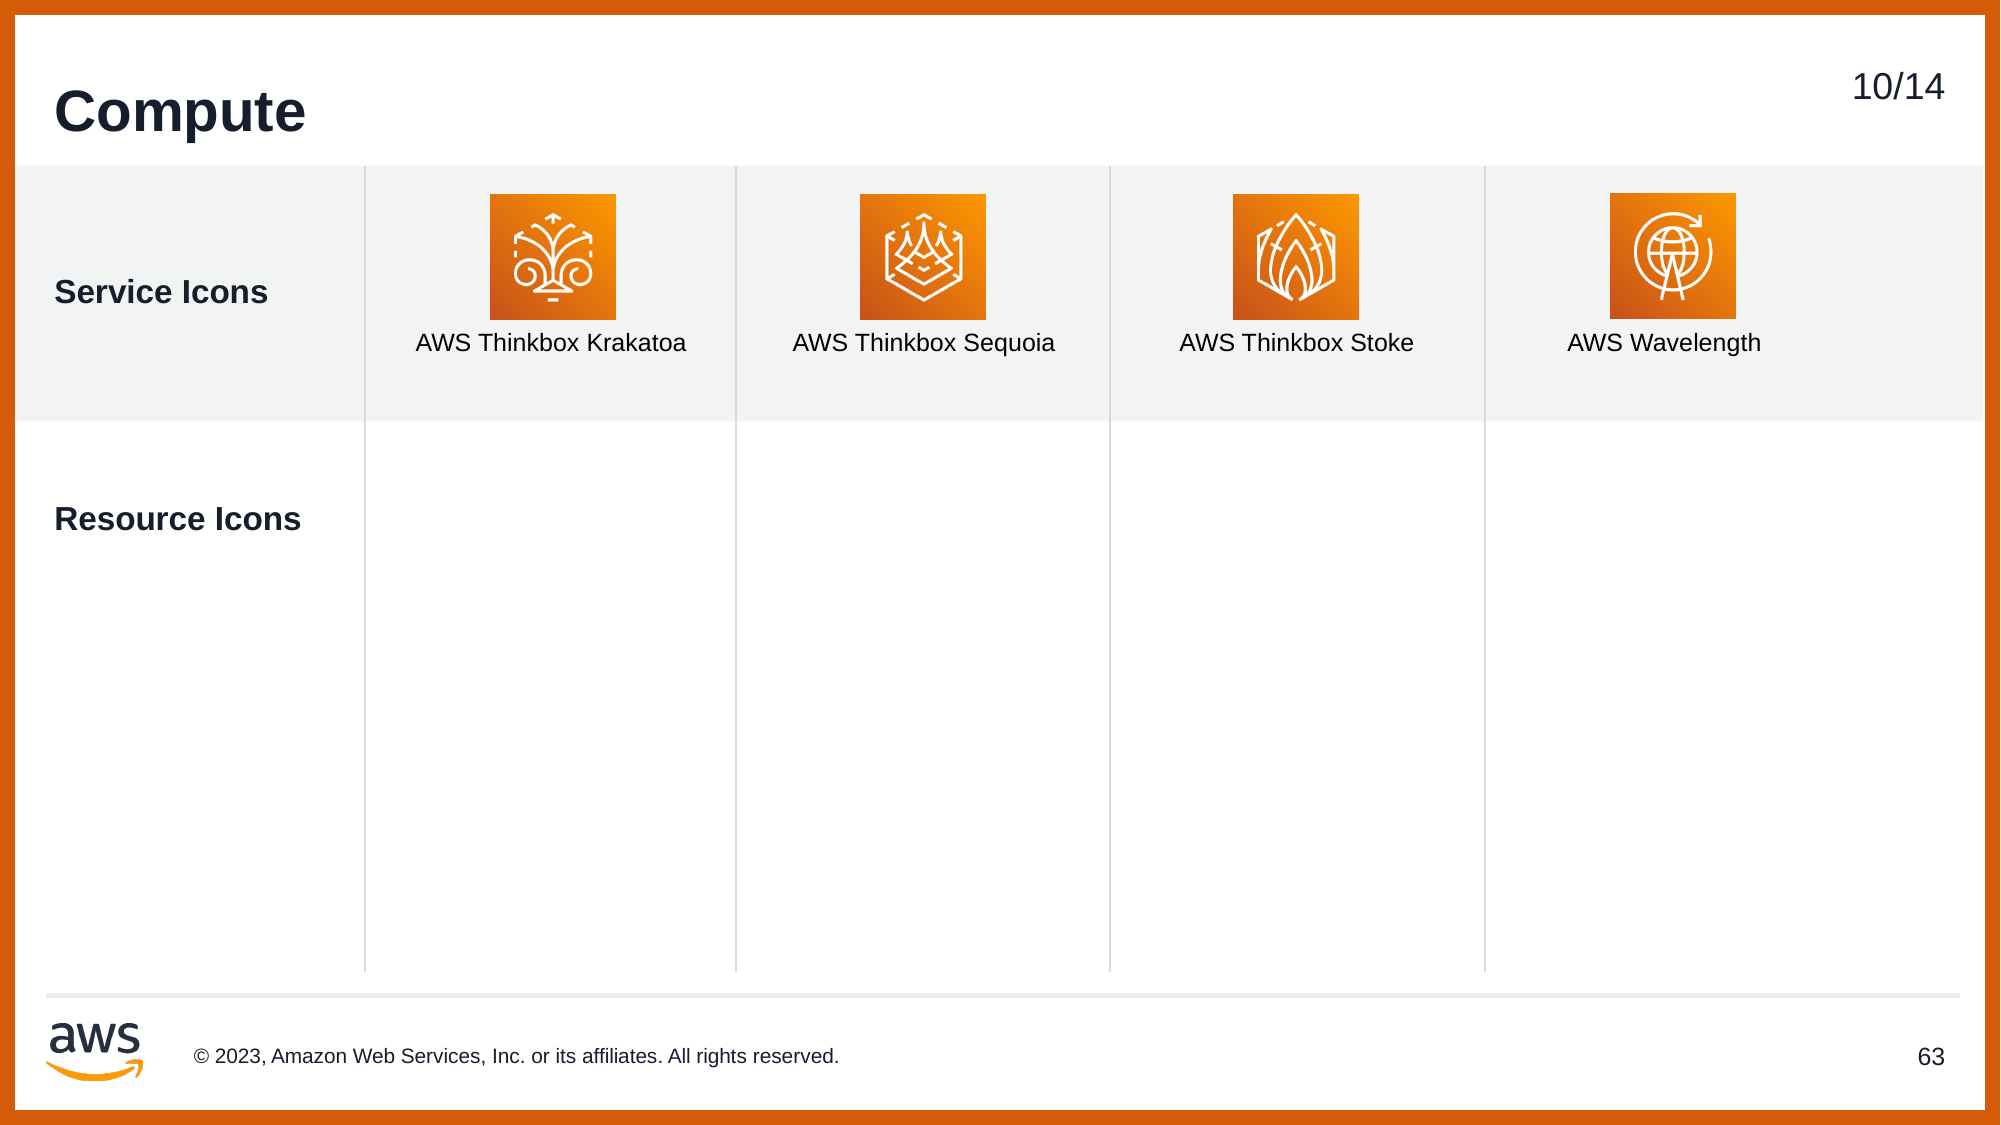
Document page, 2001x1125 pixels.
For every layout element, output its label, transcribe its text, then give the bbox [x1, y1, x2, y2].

slide_number 63 [1493, 1025, 1961, 1086]
picture [1233, 194, 1359, 320]
footer © 2023, Amazon Web Services, Inc. or its affiliates. All rights reserved. [178, 1025, 911, 1086]
picture [46, 1023, 143, 1081]
text_box AWS Thinkbox Sequoia [736, 319, 1109, 364]
text_box AWS Thinkbox Krakatoa [367, 319, 735, 364]
title Compute [39, 59, 1457, 166]
list 10/14 [1693, 59, 1961, 166]
text_box AWS Wavelength [1485, 319, 1846, 364]
text_box AWS Thinkbox Stoke [1111, 319, 1484, 364]
picture [860, 194, 986, 320]
picture [490, 194, 616, 320]
picture [1610, 193, 1736, 319]
